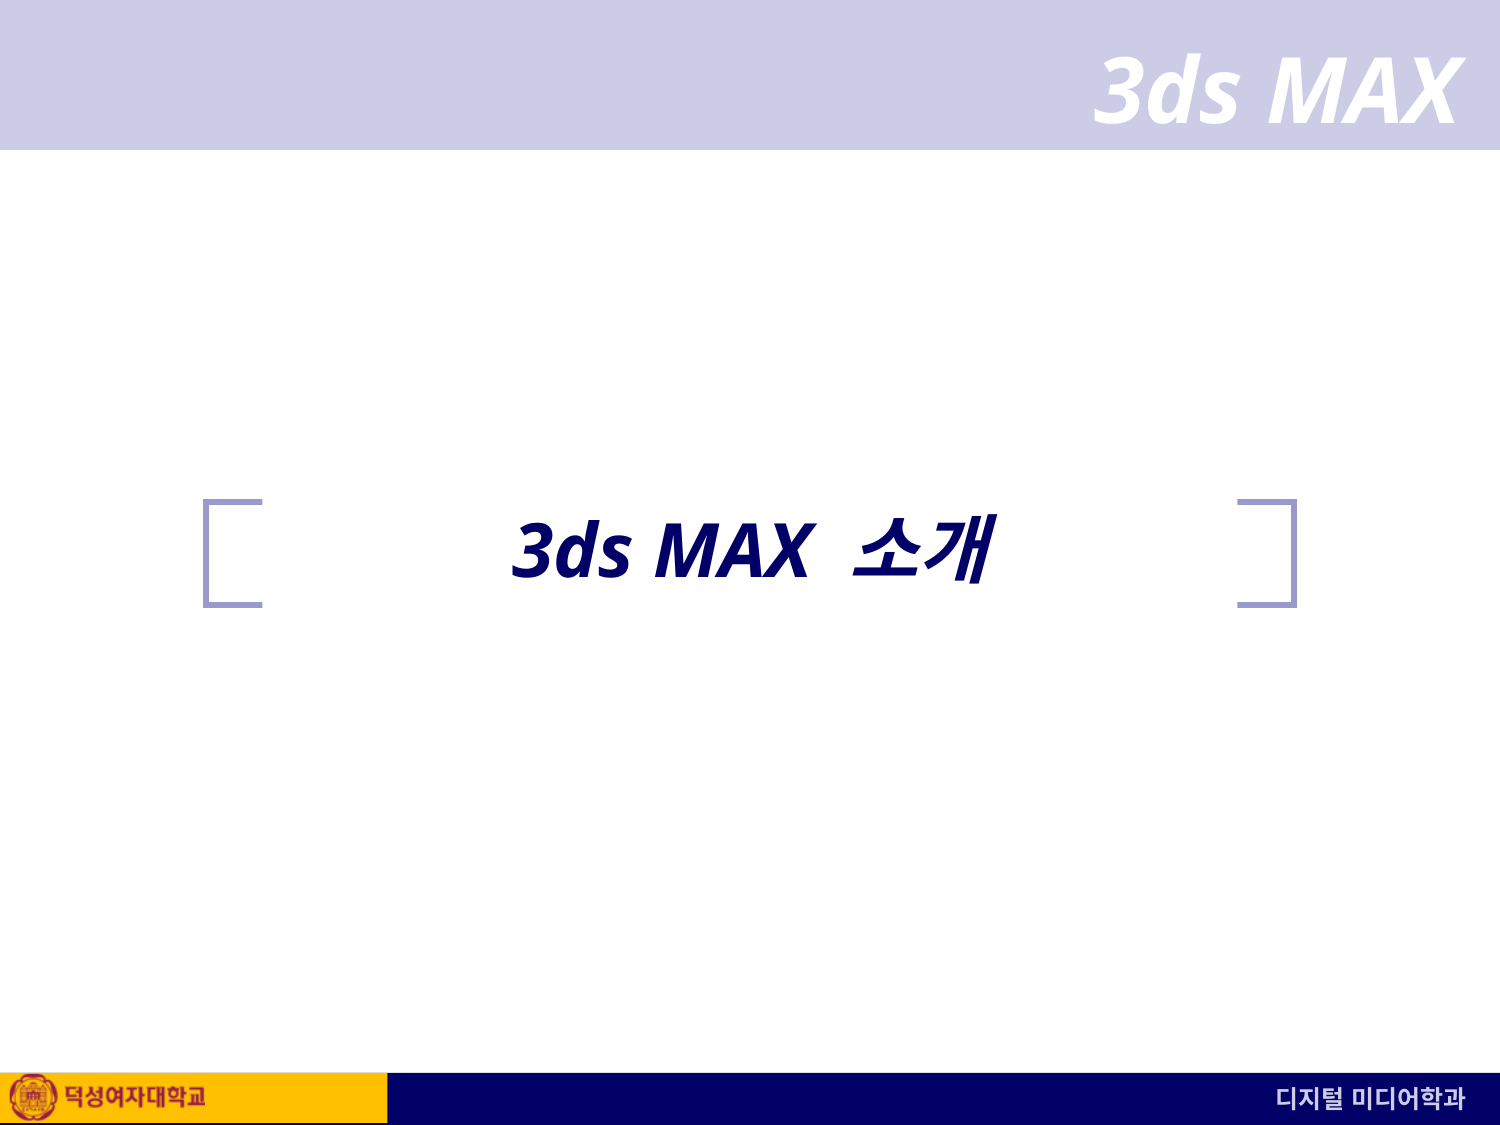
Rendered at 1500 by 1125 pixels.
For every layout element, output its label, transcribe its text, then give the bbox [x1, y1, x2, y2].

title 3ds MAX 소개 [262, 441, 1238, 655]
picture [0, 1034, 229, 1125]
